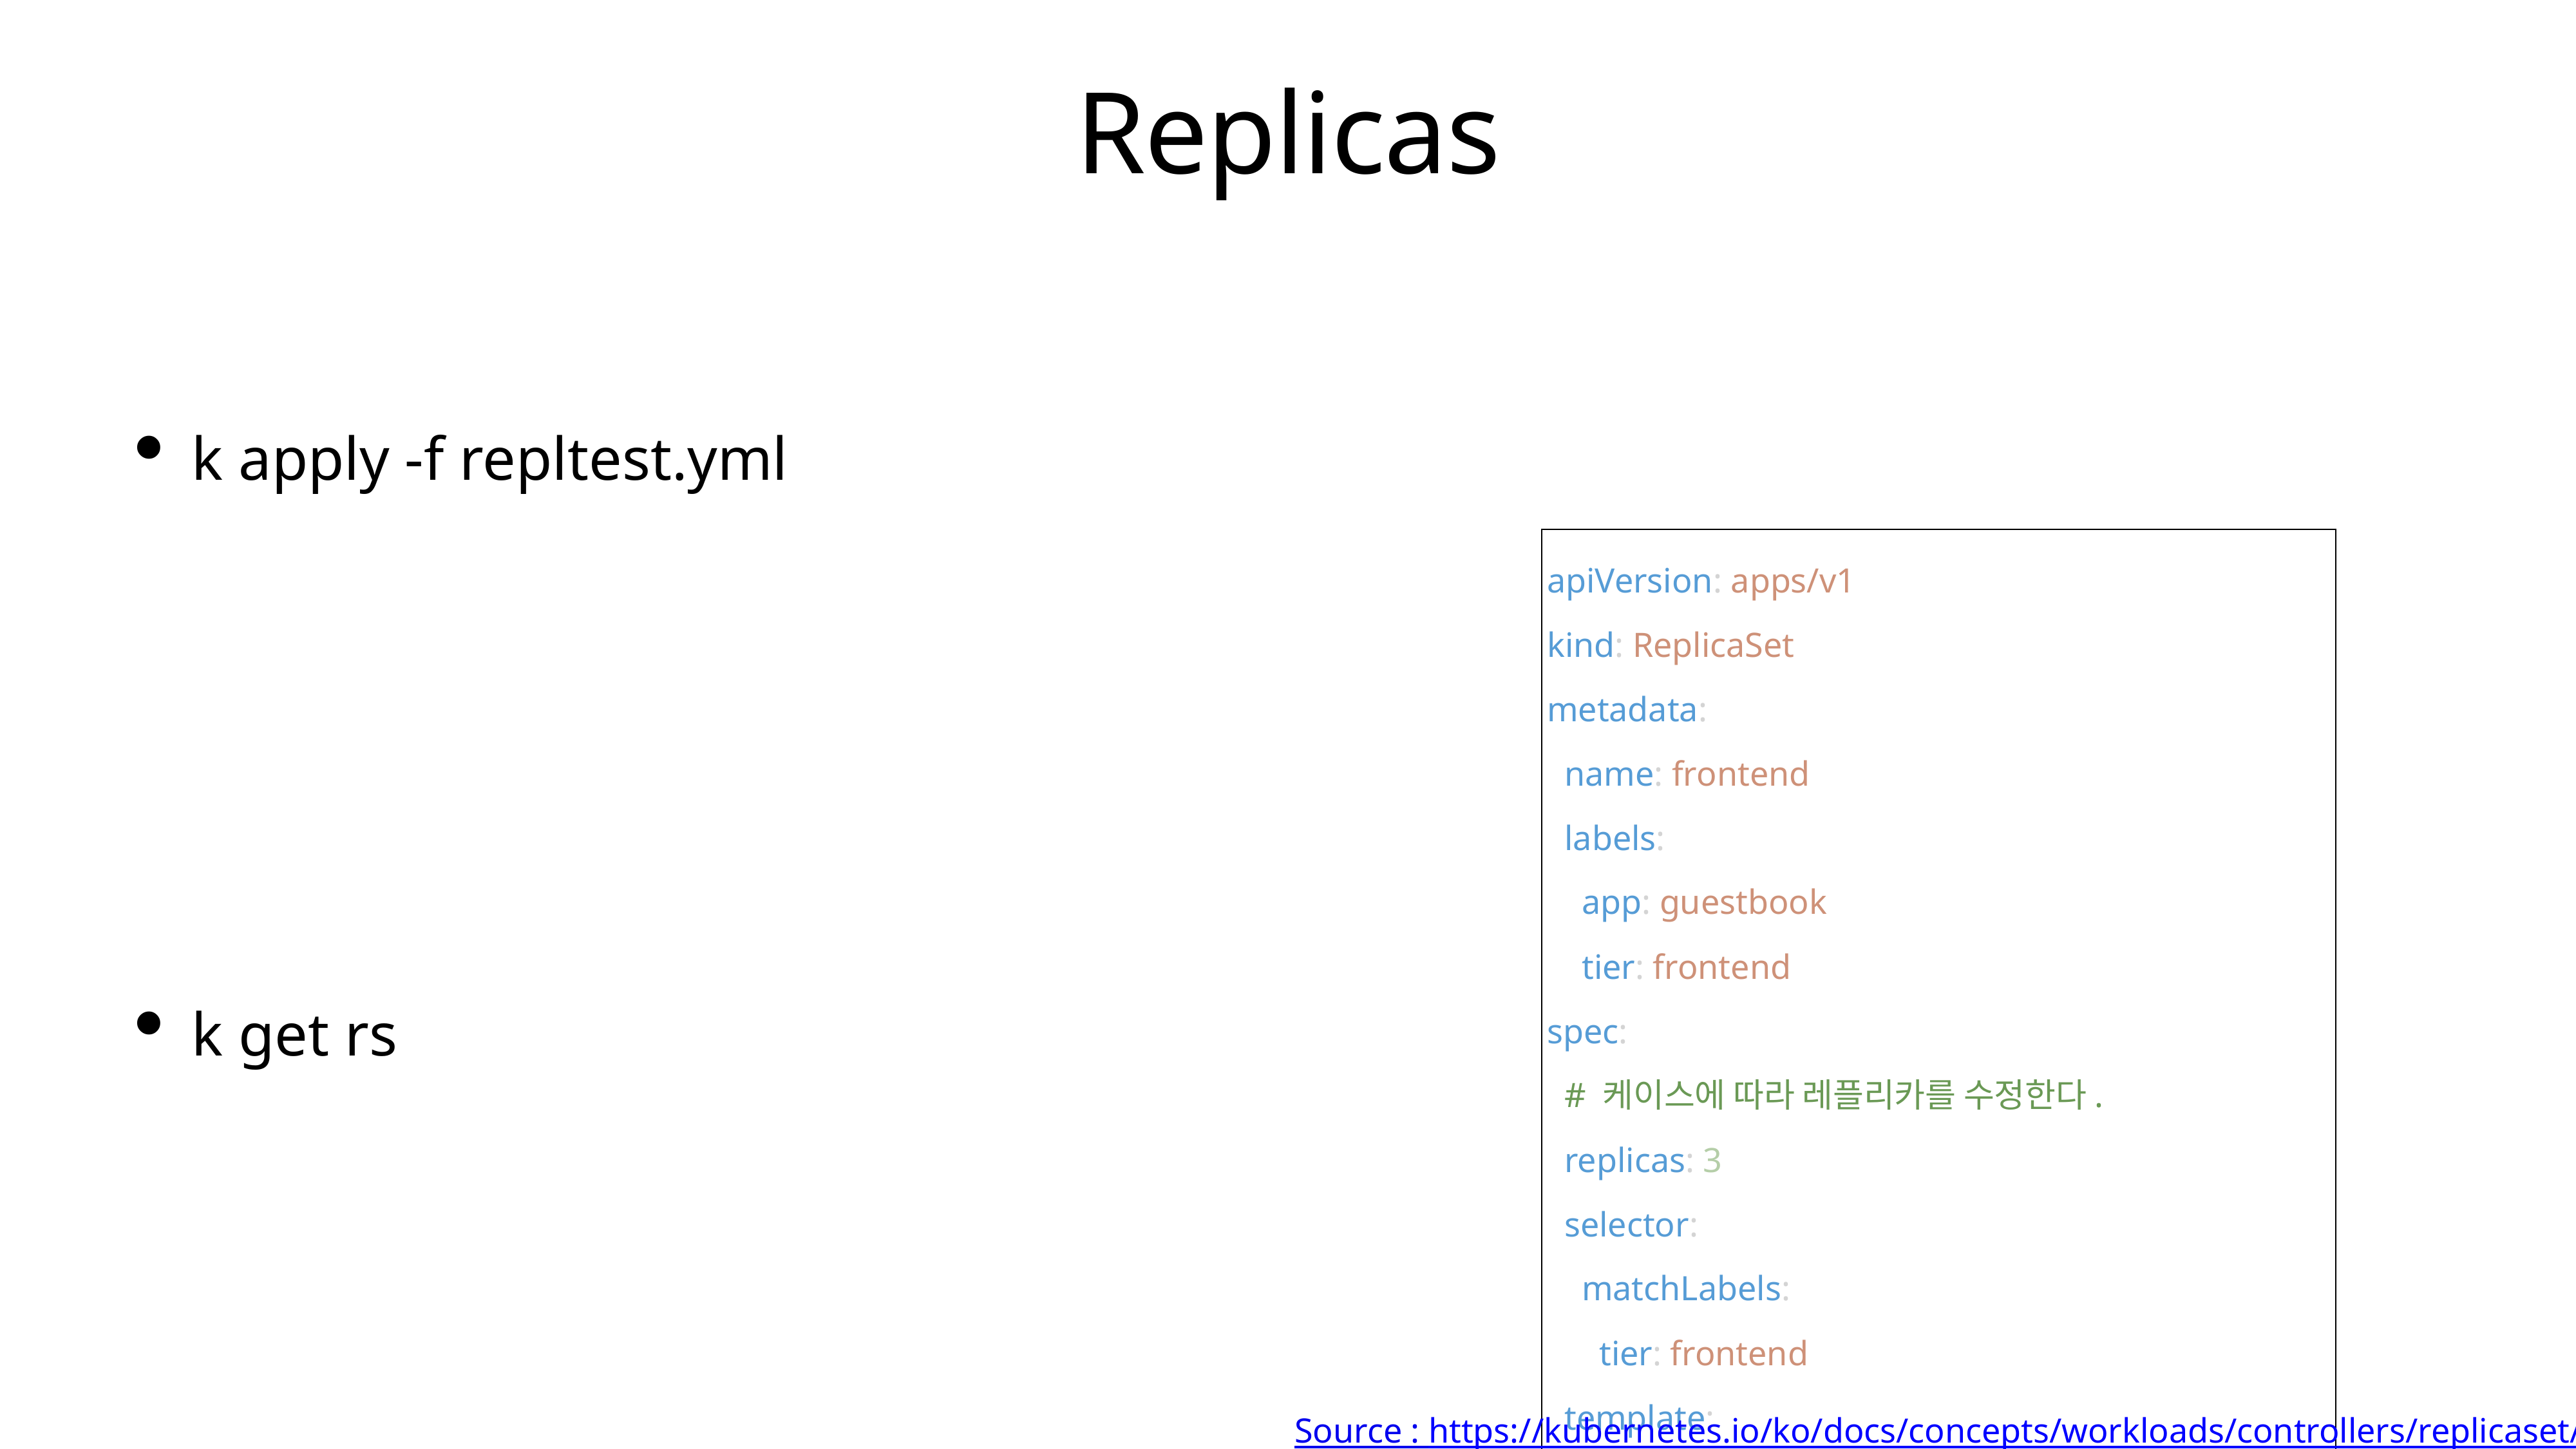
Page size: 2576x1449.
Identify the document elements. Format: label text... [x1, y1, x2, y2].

text_box apiVersion: apps/v1 kind: ReplicaSet metadata: name: frontend labels: app: guestbook tier: frontend spec: # 케이스에 따라 레플리카를 수정한다. replicas: 3 selector: matchLabels: tier: frontend template: metadata: labels: tier: frontend spec: containers: - name: php-redis image: gcr.io/google_samples/gb-frontend:v3 [1541, 529, 2336, 1404]
list k apply -f repltest.yml k get rs [128, 423, 2448, 1321]
title Replicas [128, 81, 2448, 265]
text_box Source : https://kubernetes.io/ko/docs/concepts/workloads/controllers/replicaset/ [1289, 1404, 2576, 1449]
